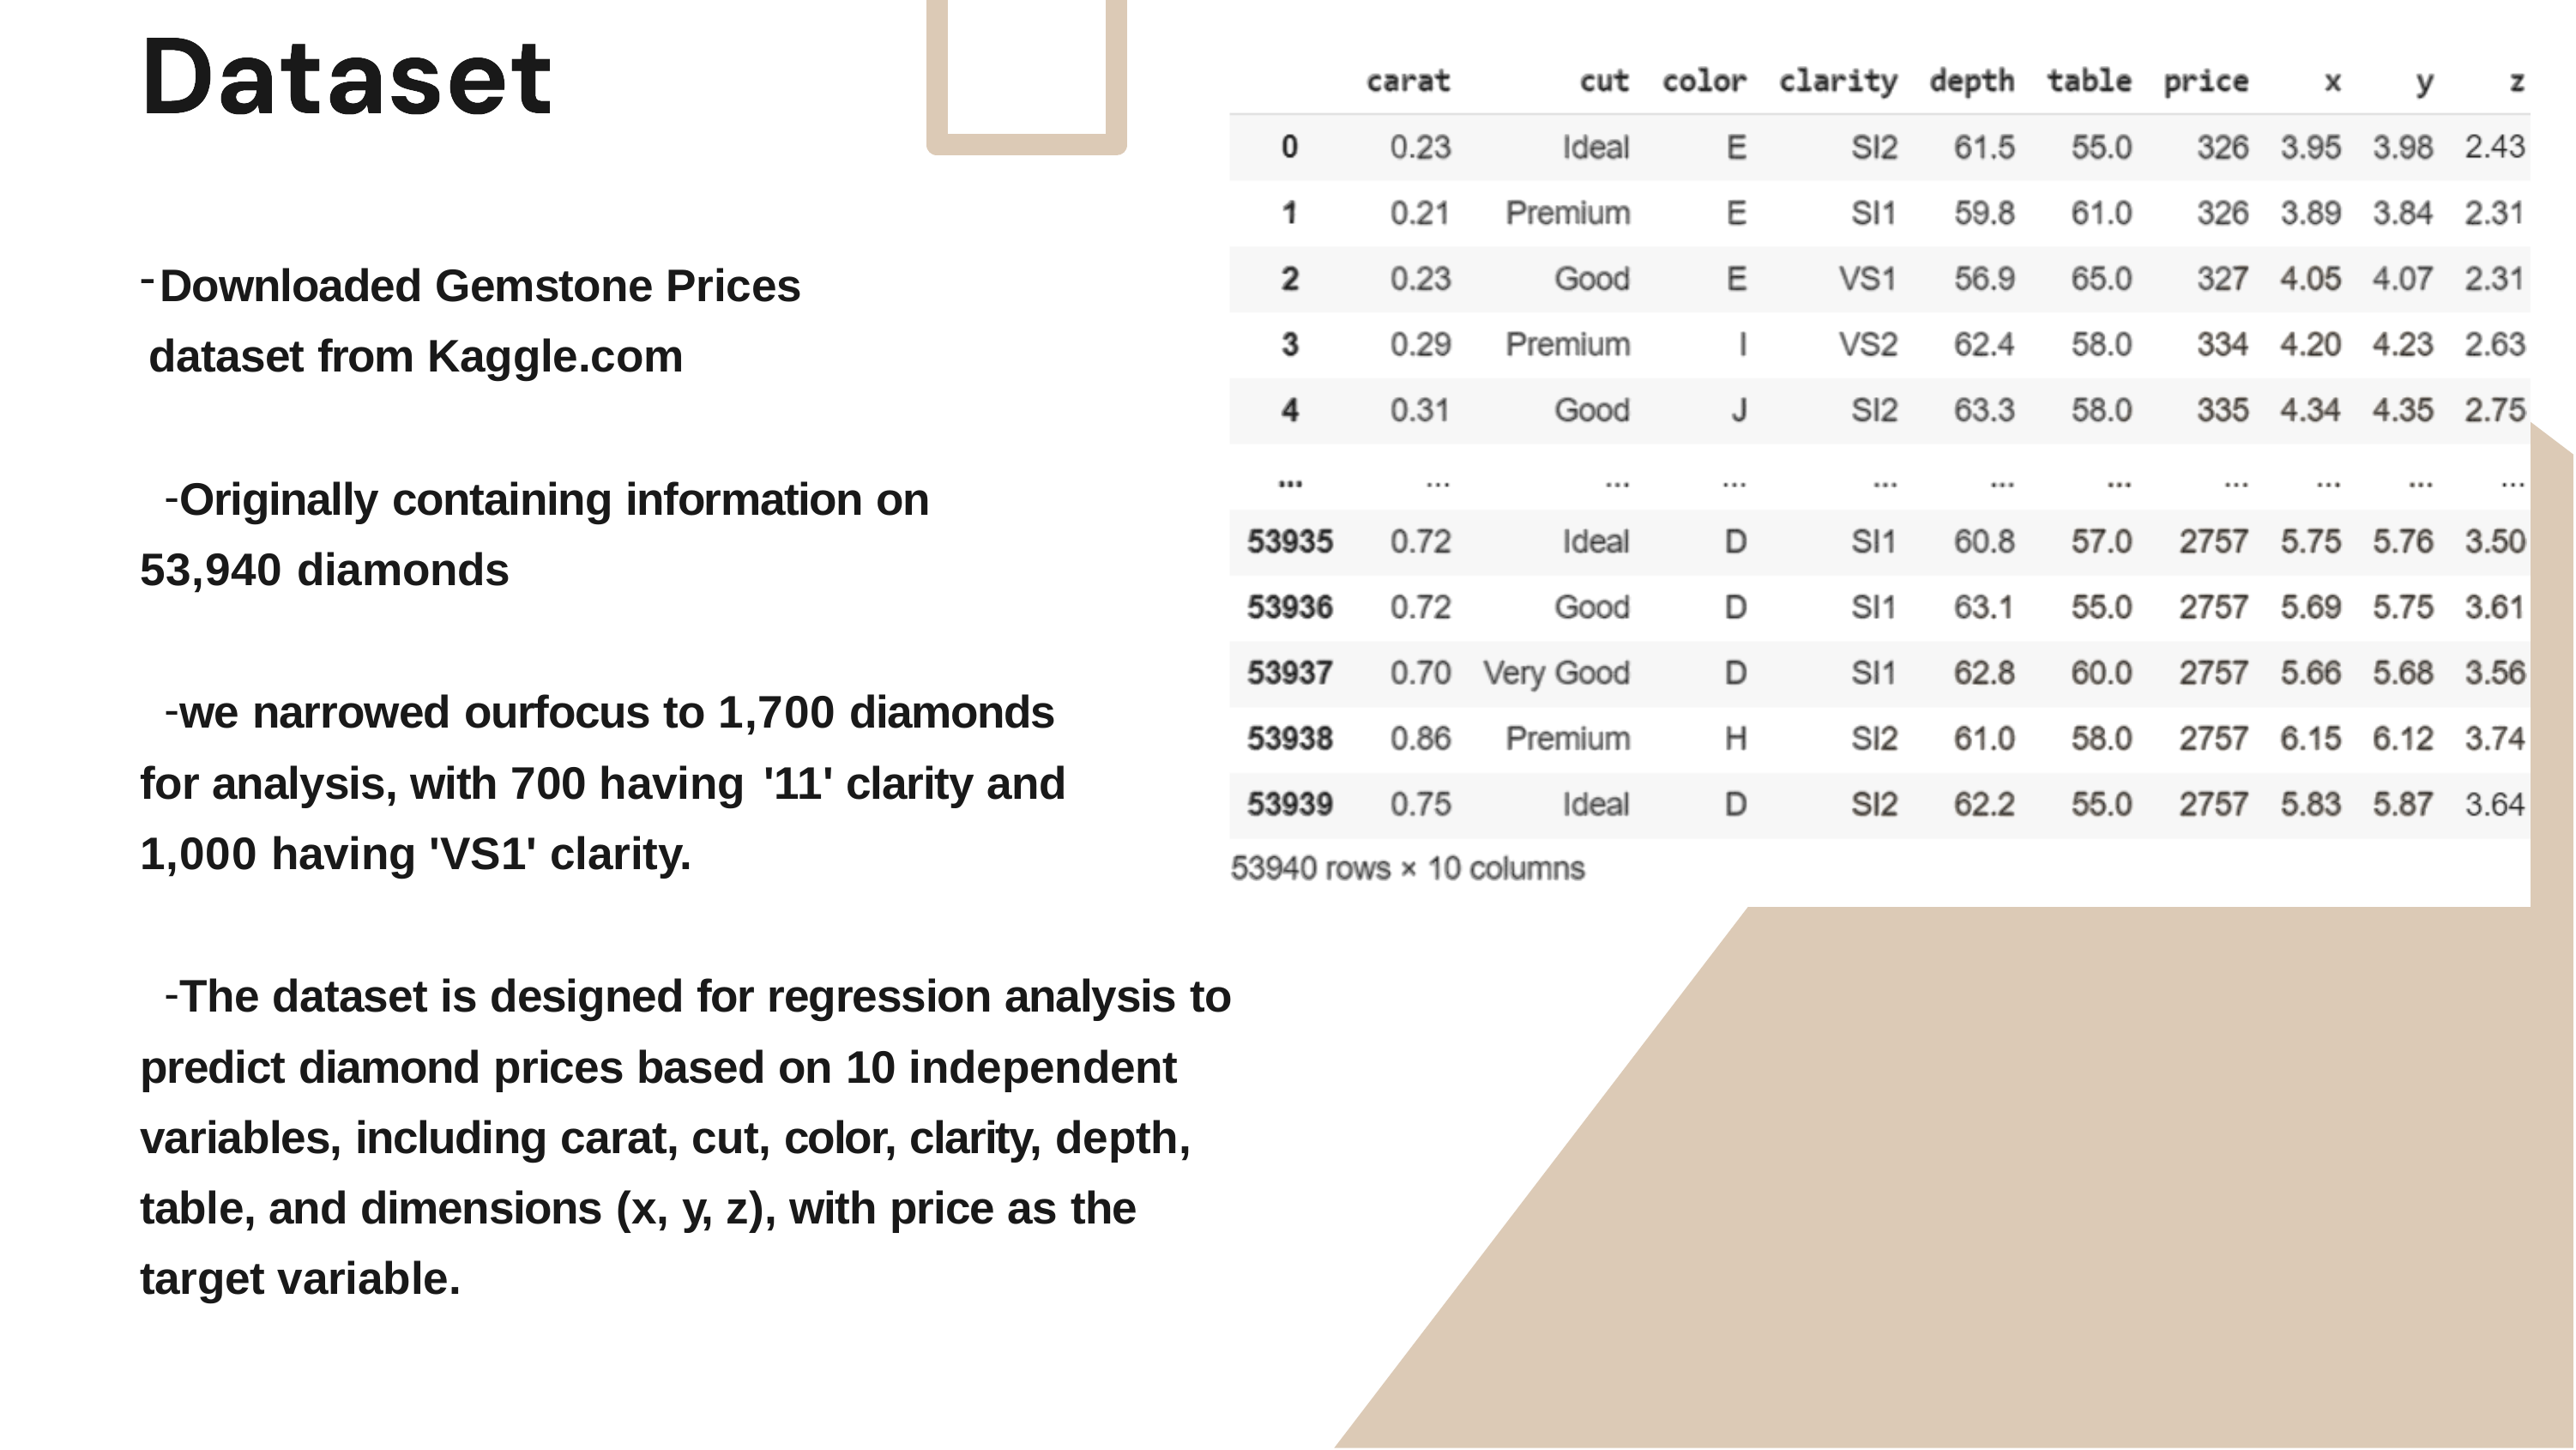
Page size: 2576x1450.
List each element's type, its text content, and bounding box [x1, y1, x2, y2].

text_box [937, 0, 1117, 145]
text_box [1334, 425, 2573, 1448]
picture [139, 6, 582, 148]
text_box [1227, 55, 2531, 907]
text_box Downloaded Gemstone Prices dataset from Kaggle.com Originally containing information on 53,940 diamonds we narrowed ourfocus to 1,700 diamonds for analysis, with 700 having '11' clarity and 1,000 having 'VS1' clarity. The dataset is designed for regression analysis to predict diamond prices based on 10 independent variables, including carat, cut, color, clarity, depth, table, and dimensions (x, y, z), with price as the target variable. [138, 239, 1246, 1304]
